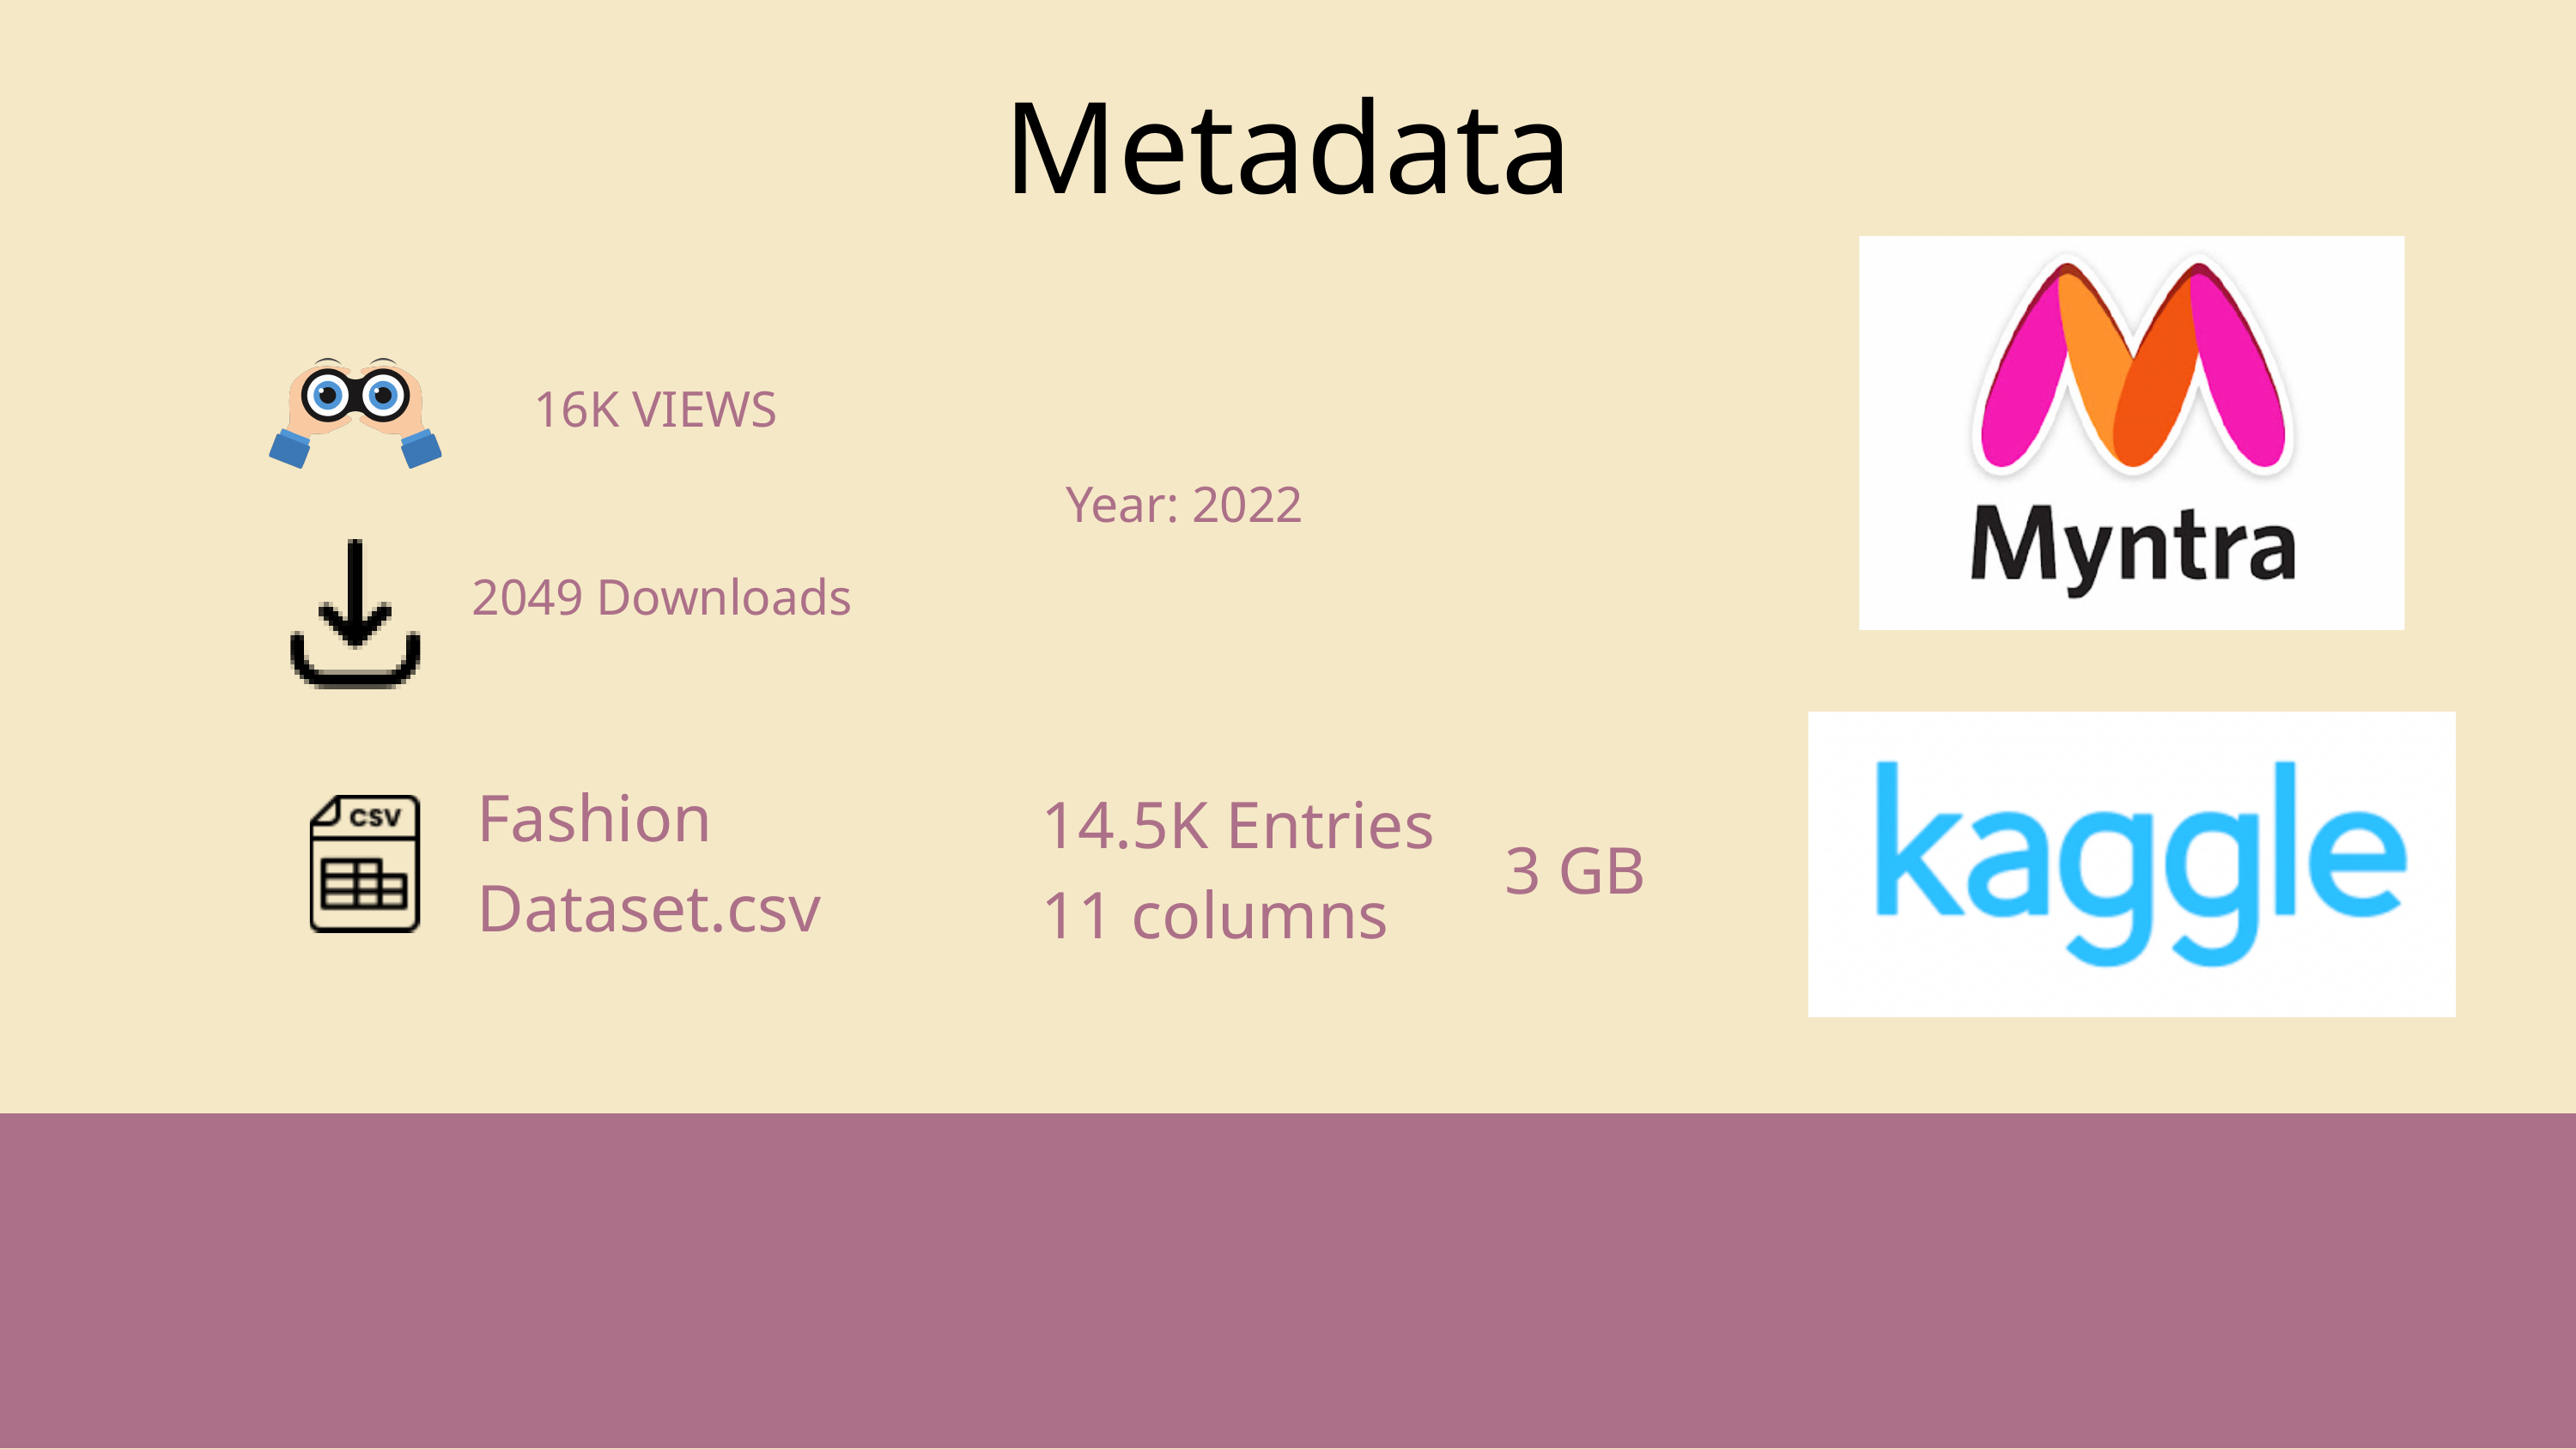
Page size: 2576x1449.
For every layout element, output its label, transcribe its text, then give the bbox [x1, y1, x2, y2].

text_box [1807, 712, 2456, 1017]
text_box Year: 2022 [963, 486, 1406, 532]
text_box Fashion Dataset.csv [477, 764, 1014, 945]
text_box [0, 1113, 2576, 1449]
text_box Metadata [716, 100, 1860, 220]
text_box [290, 539, 421, 689]
text_box 16K VIEWS [441, 391, 883, 438]
text_box [269, 358, 442, 469]
text_box [1859, 236, 2405, 631]
text_box 3 GB [1504, 816, 1940, 906]
text_box 14.5K Entries 11 columns [1041, 771, 1477, 952]
text_box 2049 Downloads [441, 578, 883, 625]
text_box [309, 795, 421, 933]
